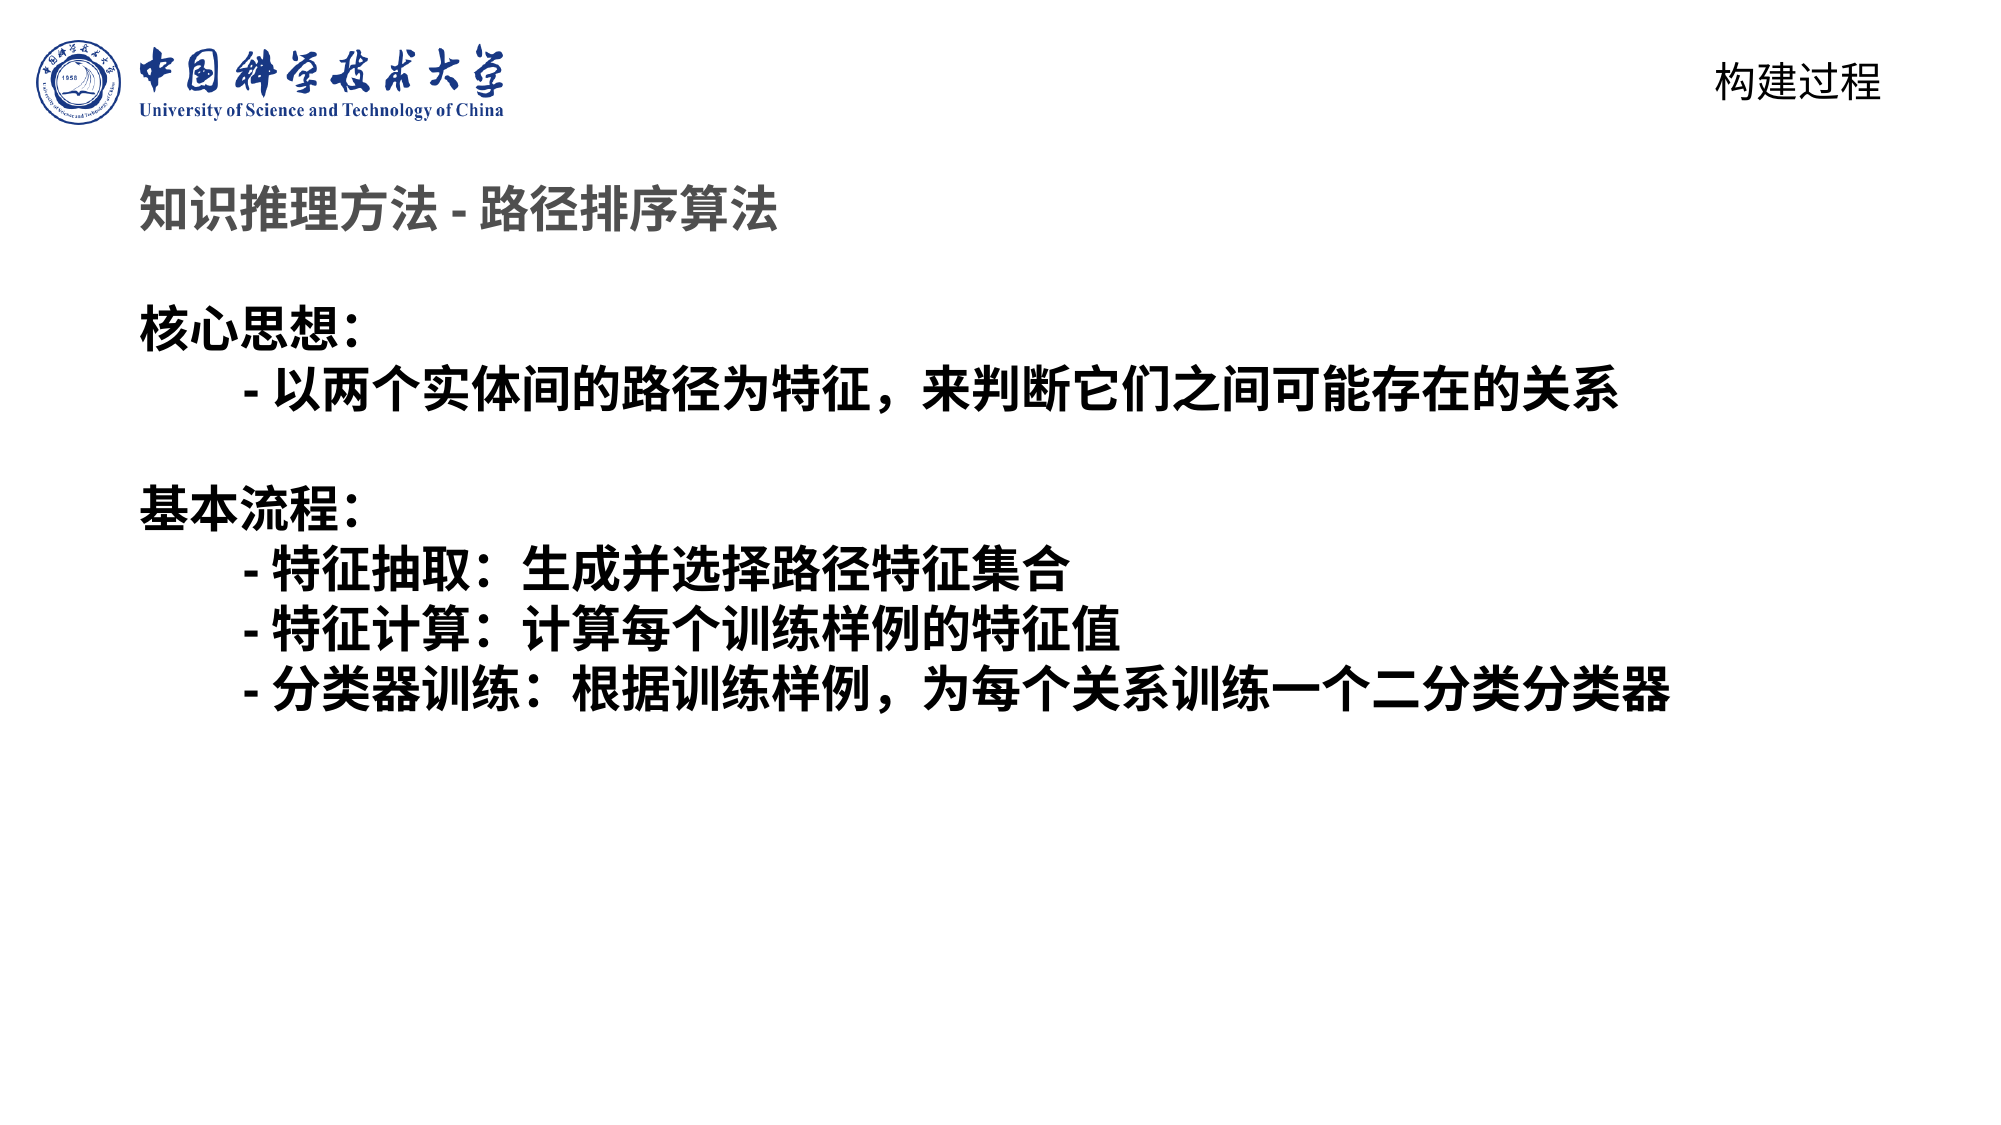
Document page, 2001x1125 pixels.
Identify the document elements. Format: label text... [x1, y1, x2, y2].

text_box 构建过程 [1699, 48, 1954, 114]
text_box 知识推理方法-路径排序算法 核心思想： -以两个实体间的路径为特征，来判断它们之间可能存在的关系 基本流程： -特征抽取：生成并选择路径特征集合 -特征计算：计算每个训练样例的特征值 -分类器训练：根据训练样例，为每个关系训练一个二分类分类器 [124, 170, 1934, 726]
picture [0, 27, 539, 135]
